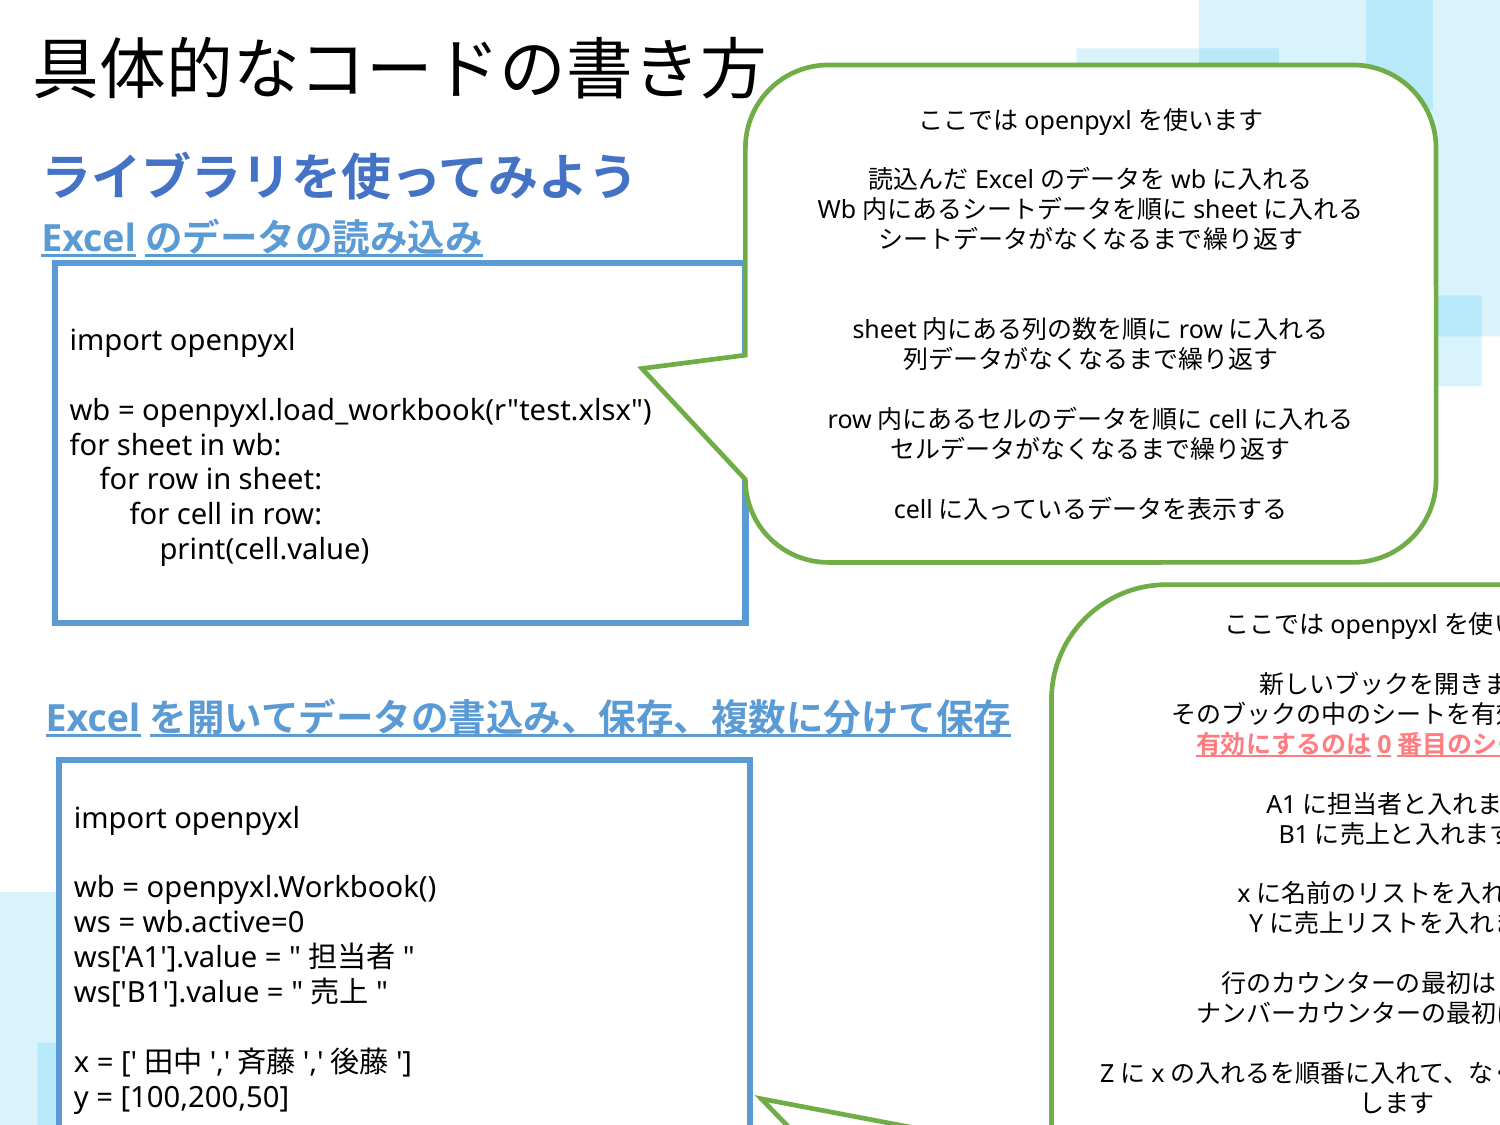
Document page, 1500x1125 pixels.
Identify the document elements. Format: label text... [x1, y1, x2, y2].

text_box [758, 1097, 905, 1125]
text_box ここではopenpyxlを使います 新しいブックを開きます そのブックの中のシートを有効にします 有効にするのは0番目のシートです A1に担当者と入れます B1に売上と入れます xに名前のリストを入れます Yに売上リストを入れます 行のカウンターの最初は2です ナンバーカウンターの最初は0です Zにxの入れるを順番に入れて、なくなるまで繰り返します Aという文字に行の数字を加えた場所にxのデータのOO番目のデータを入れます Bという文字に行の数字を加えた場所にyのデータのOO番目のデータを入れます 行のカウンターを1上げます ナンバーカウンターを1上げます ブックに”test.xlsx”と名前を付けてカレントディレクトリに保存します ブックに”test1.xlsx”と名前を付けてカレントディレクトリに保存します [1050, 583, 1500, 1125]
text_box import openpyxl wb = openpyxl.Workbook() ws = wb.active=0 ws['A1'].value = "担当者" ws['B1'].value = "売上" x = ['田中','斉藤','後藤'] y = [100,200,50] row = 2 num = 0 for z in x: ws['A'+str(row)].value = x[num] ws['B'+str(row)].value = y[num] row +=1 num +=1 wb.save(r'test.xlsx’) wb.save(r‘test1.xlsx’) [58, 759, 751, 1125]
text_box import openpyxl wb = openpyxl.load_workbook(r"test.xlsx") for sheet in wb: for row in sheet: for cell in row: print(cell.value) [54, 262, 746, 624]
text_box ライブラリを使ってみよう [26, 114, 751, 213]
text_box Excelのデータの読み込み [26, 206, 620, 266]
text_box ここではopenpyxlを使います 読込んだExcelのデータをwbに入れる Wb内にあるシートデータを順にsheetに入れる シートデータがなくなるまで繰り返す sheet内にある列の数を順にrowに入れる 列データがなくなるまで繰り返す row内にあるセルのデータを順にcellに入れる セルデータがなくなるまで繰り返す cellに入っているデータを表示する [639, 63, 1438, 564]
text_box 具体的なコードの書き方 [18, 19, 975, 114]
text_box Excelを開いてデータの書込み、保存、複数に分けて保存 [30, 686, 1051, 747]
